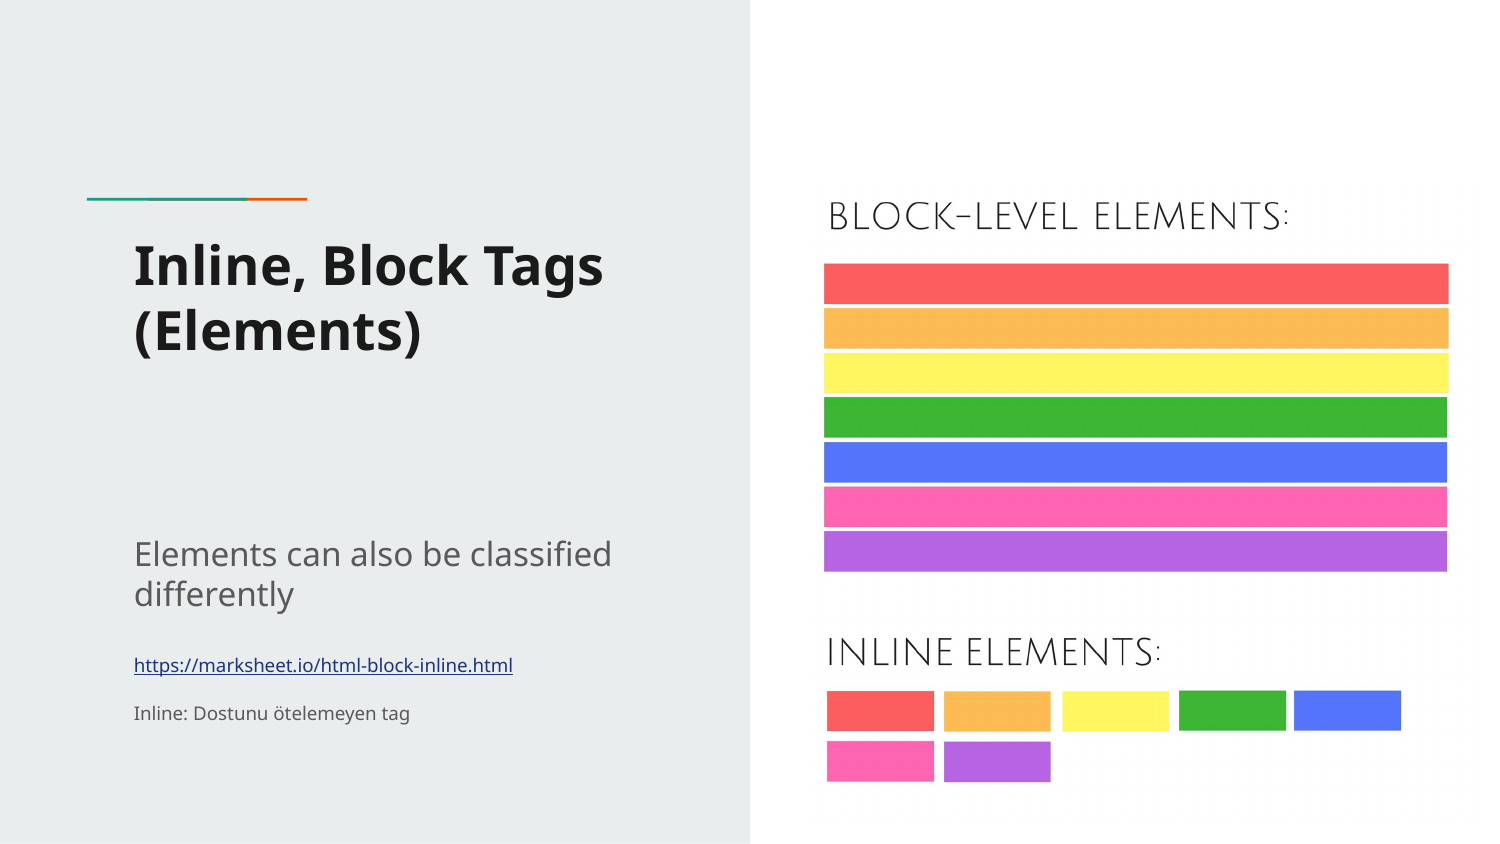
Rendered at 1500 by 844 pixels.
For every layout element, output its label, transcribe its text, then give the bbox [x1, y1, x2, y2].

picture [805, 184, 1477, 823]
title Inline, Block Tags (Elements) [119, 216, 662, 494]
subtitle Elements can also be classified differently https://marksheet.io/html-block-inline.html Inline: Dostunu ötelemeyen tag [118, 518, 661, 644]
